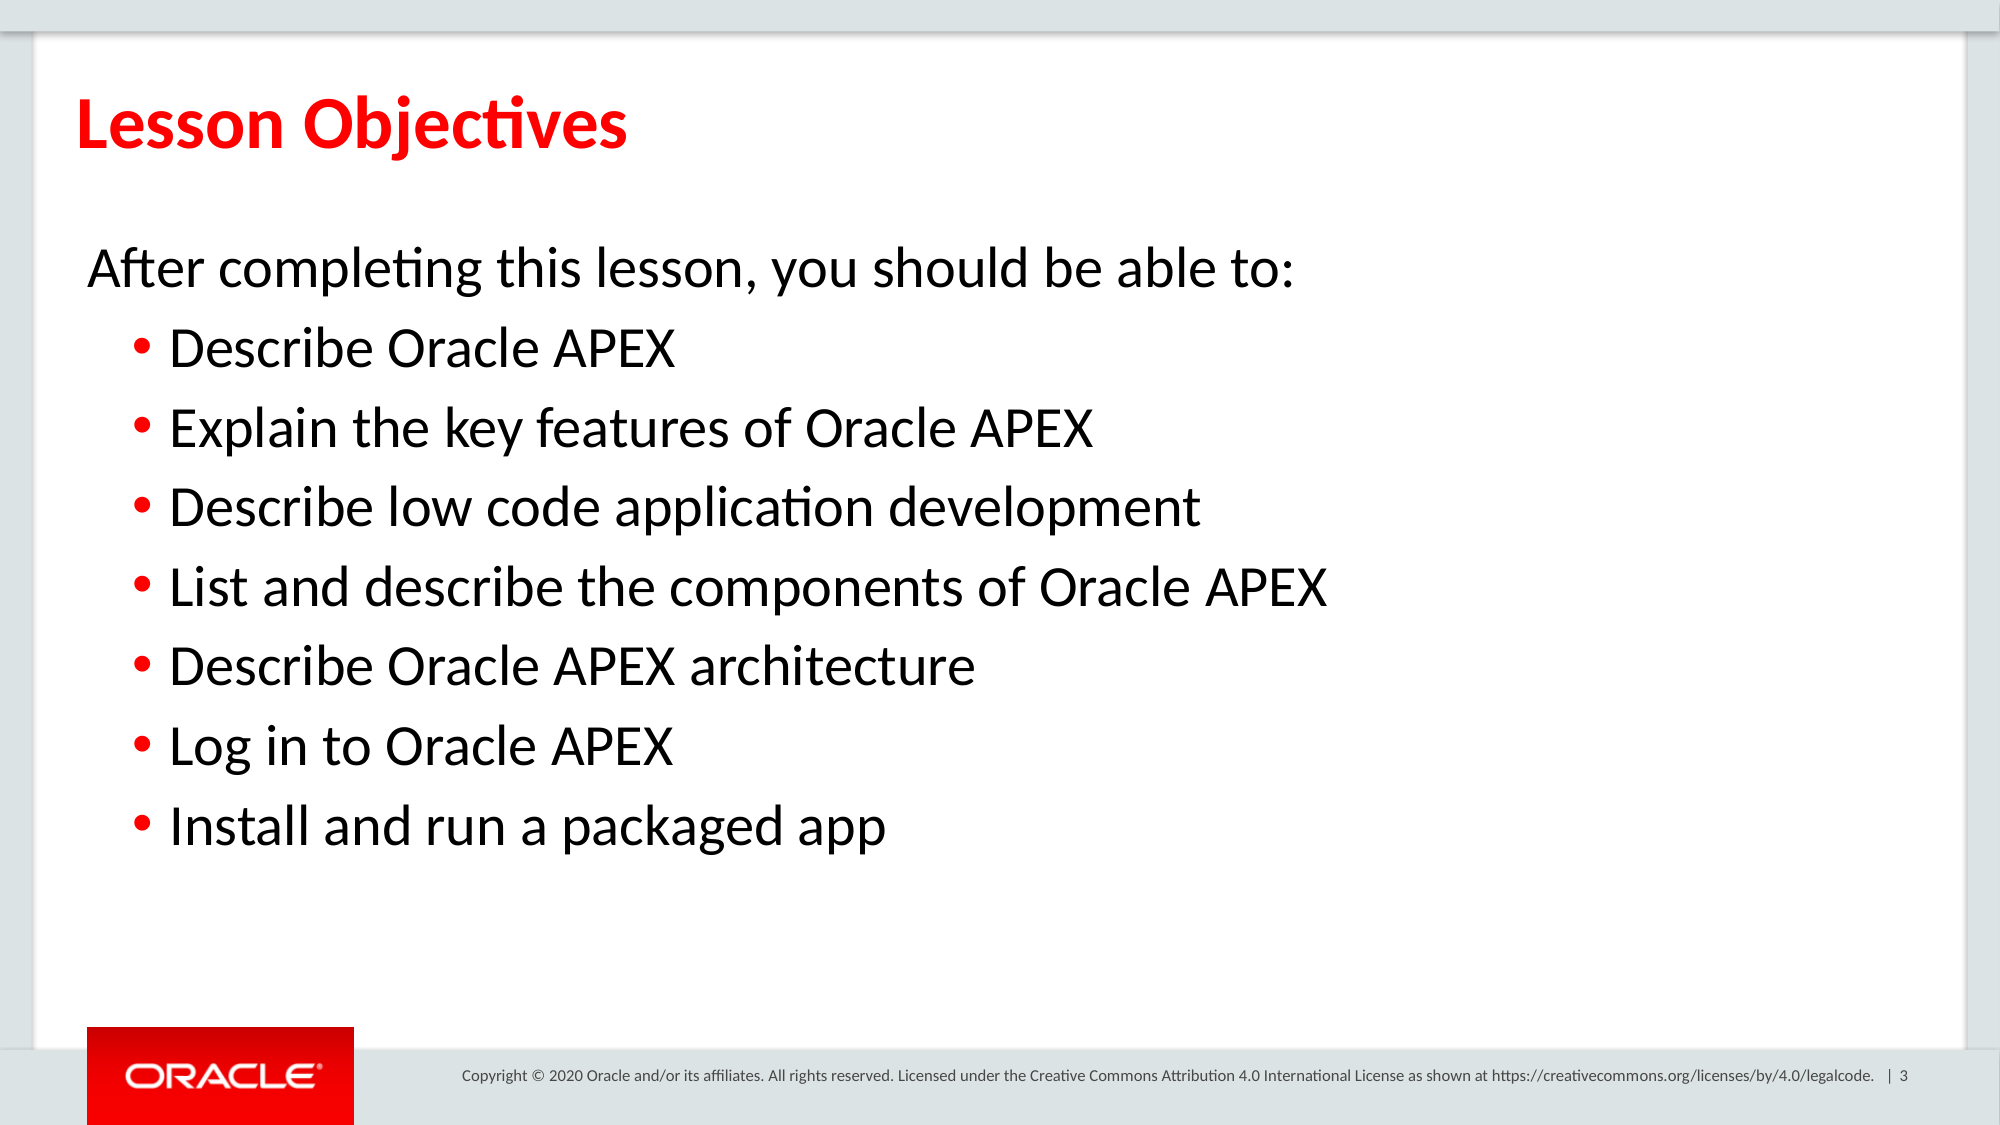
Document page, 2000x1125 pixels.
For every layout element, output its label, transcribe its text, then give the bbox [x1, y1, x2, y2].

list After completing this lesson, you should be able to: Describe Oracle APEX Explain the key features of Oracle APEX Describe low code application development List and describe the components of Oracle APEX Describe Oracle APEX architecture Log in to Oracle APEX Install and run a packaged app [87, 237, 1913, 975]
picture [87, 1027, 354, 1125]
text_box Lesson Objectives [76, 43, 1424, 163]
